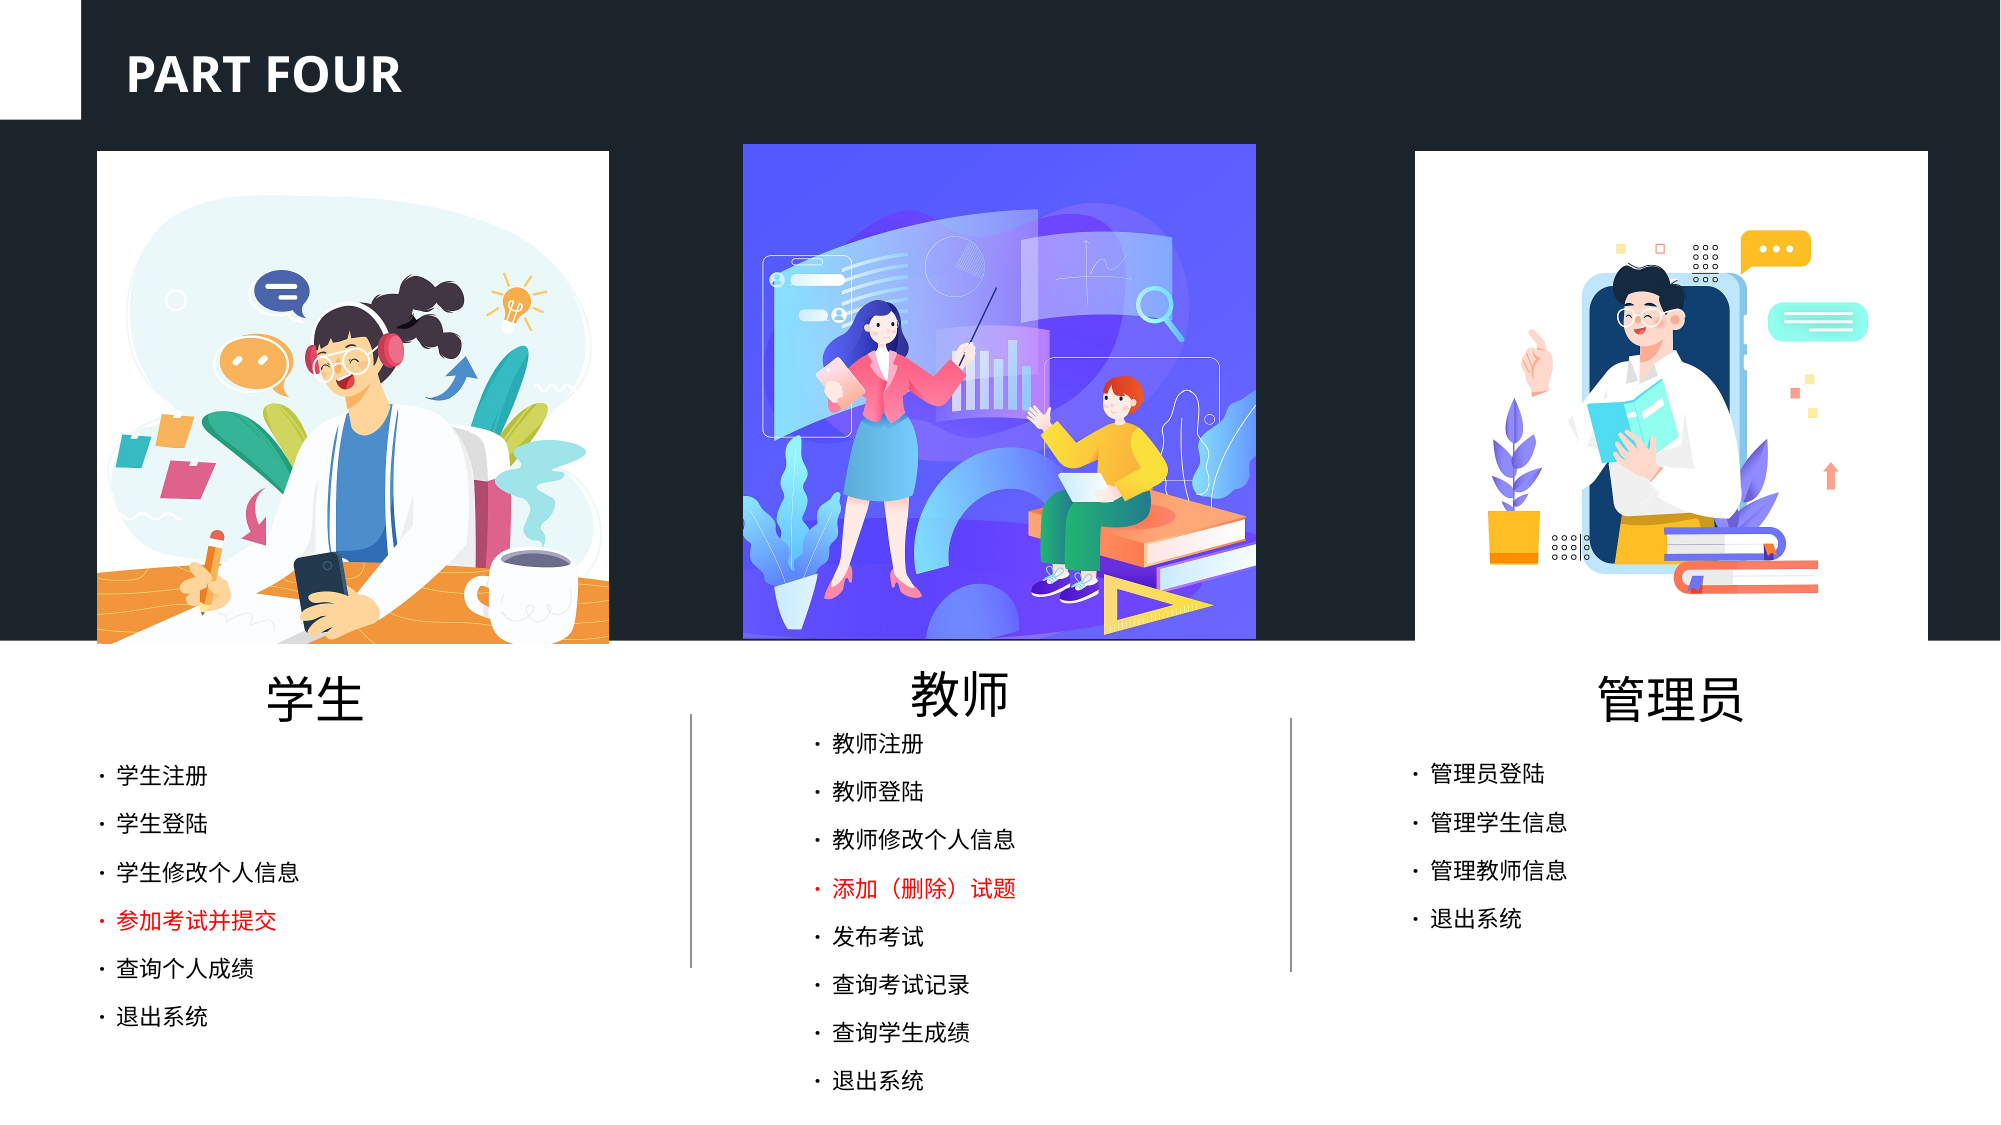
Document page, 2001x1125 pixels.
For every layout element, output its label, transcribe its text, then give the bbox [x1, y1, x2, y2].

list PART FOUR [110, 32, 911, 121]
text_box · 管理员登陆 · 管理学生信息 · 管理教师信息 · 退出系统 [1397, 744, 1825, 940]
picture [1415, 151, 1928, 644]
text_box 管理员 [1581, 644, 1762, 737]
text_box 学生 [250, 642, 613, 736]
picture [743, 144, 1256, 639]
text_box 教师 [895, 638, 1429, 731]
text_box · 教师注册 · 教师登陆 · 教师修改个人信息 · 添加（删除）试题 · 发布考试 · 查询考试记录 · 查询学生成绩 · 退出系统 [799, 714, 1270, 1102]
text_box · 学生注册 · 学生登陆 · 学生修改个人信息 · 参加考试并提交 · 查询个人成绩 · 退出系统 [84, 746, 622, 1038]
picture [96, 151, 609, 644]
